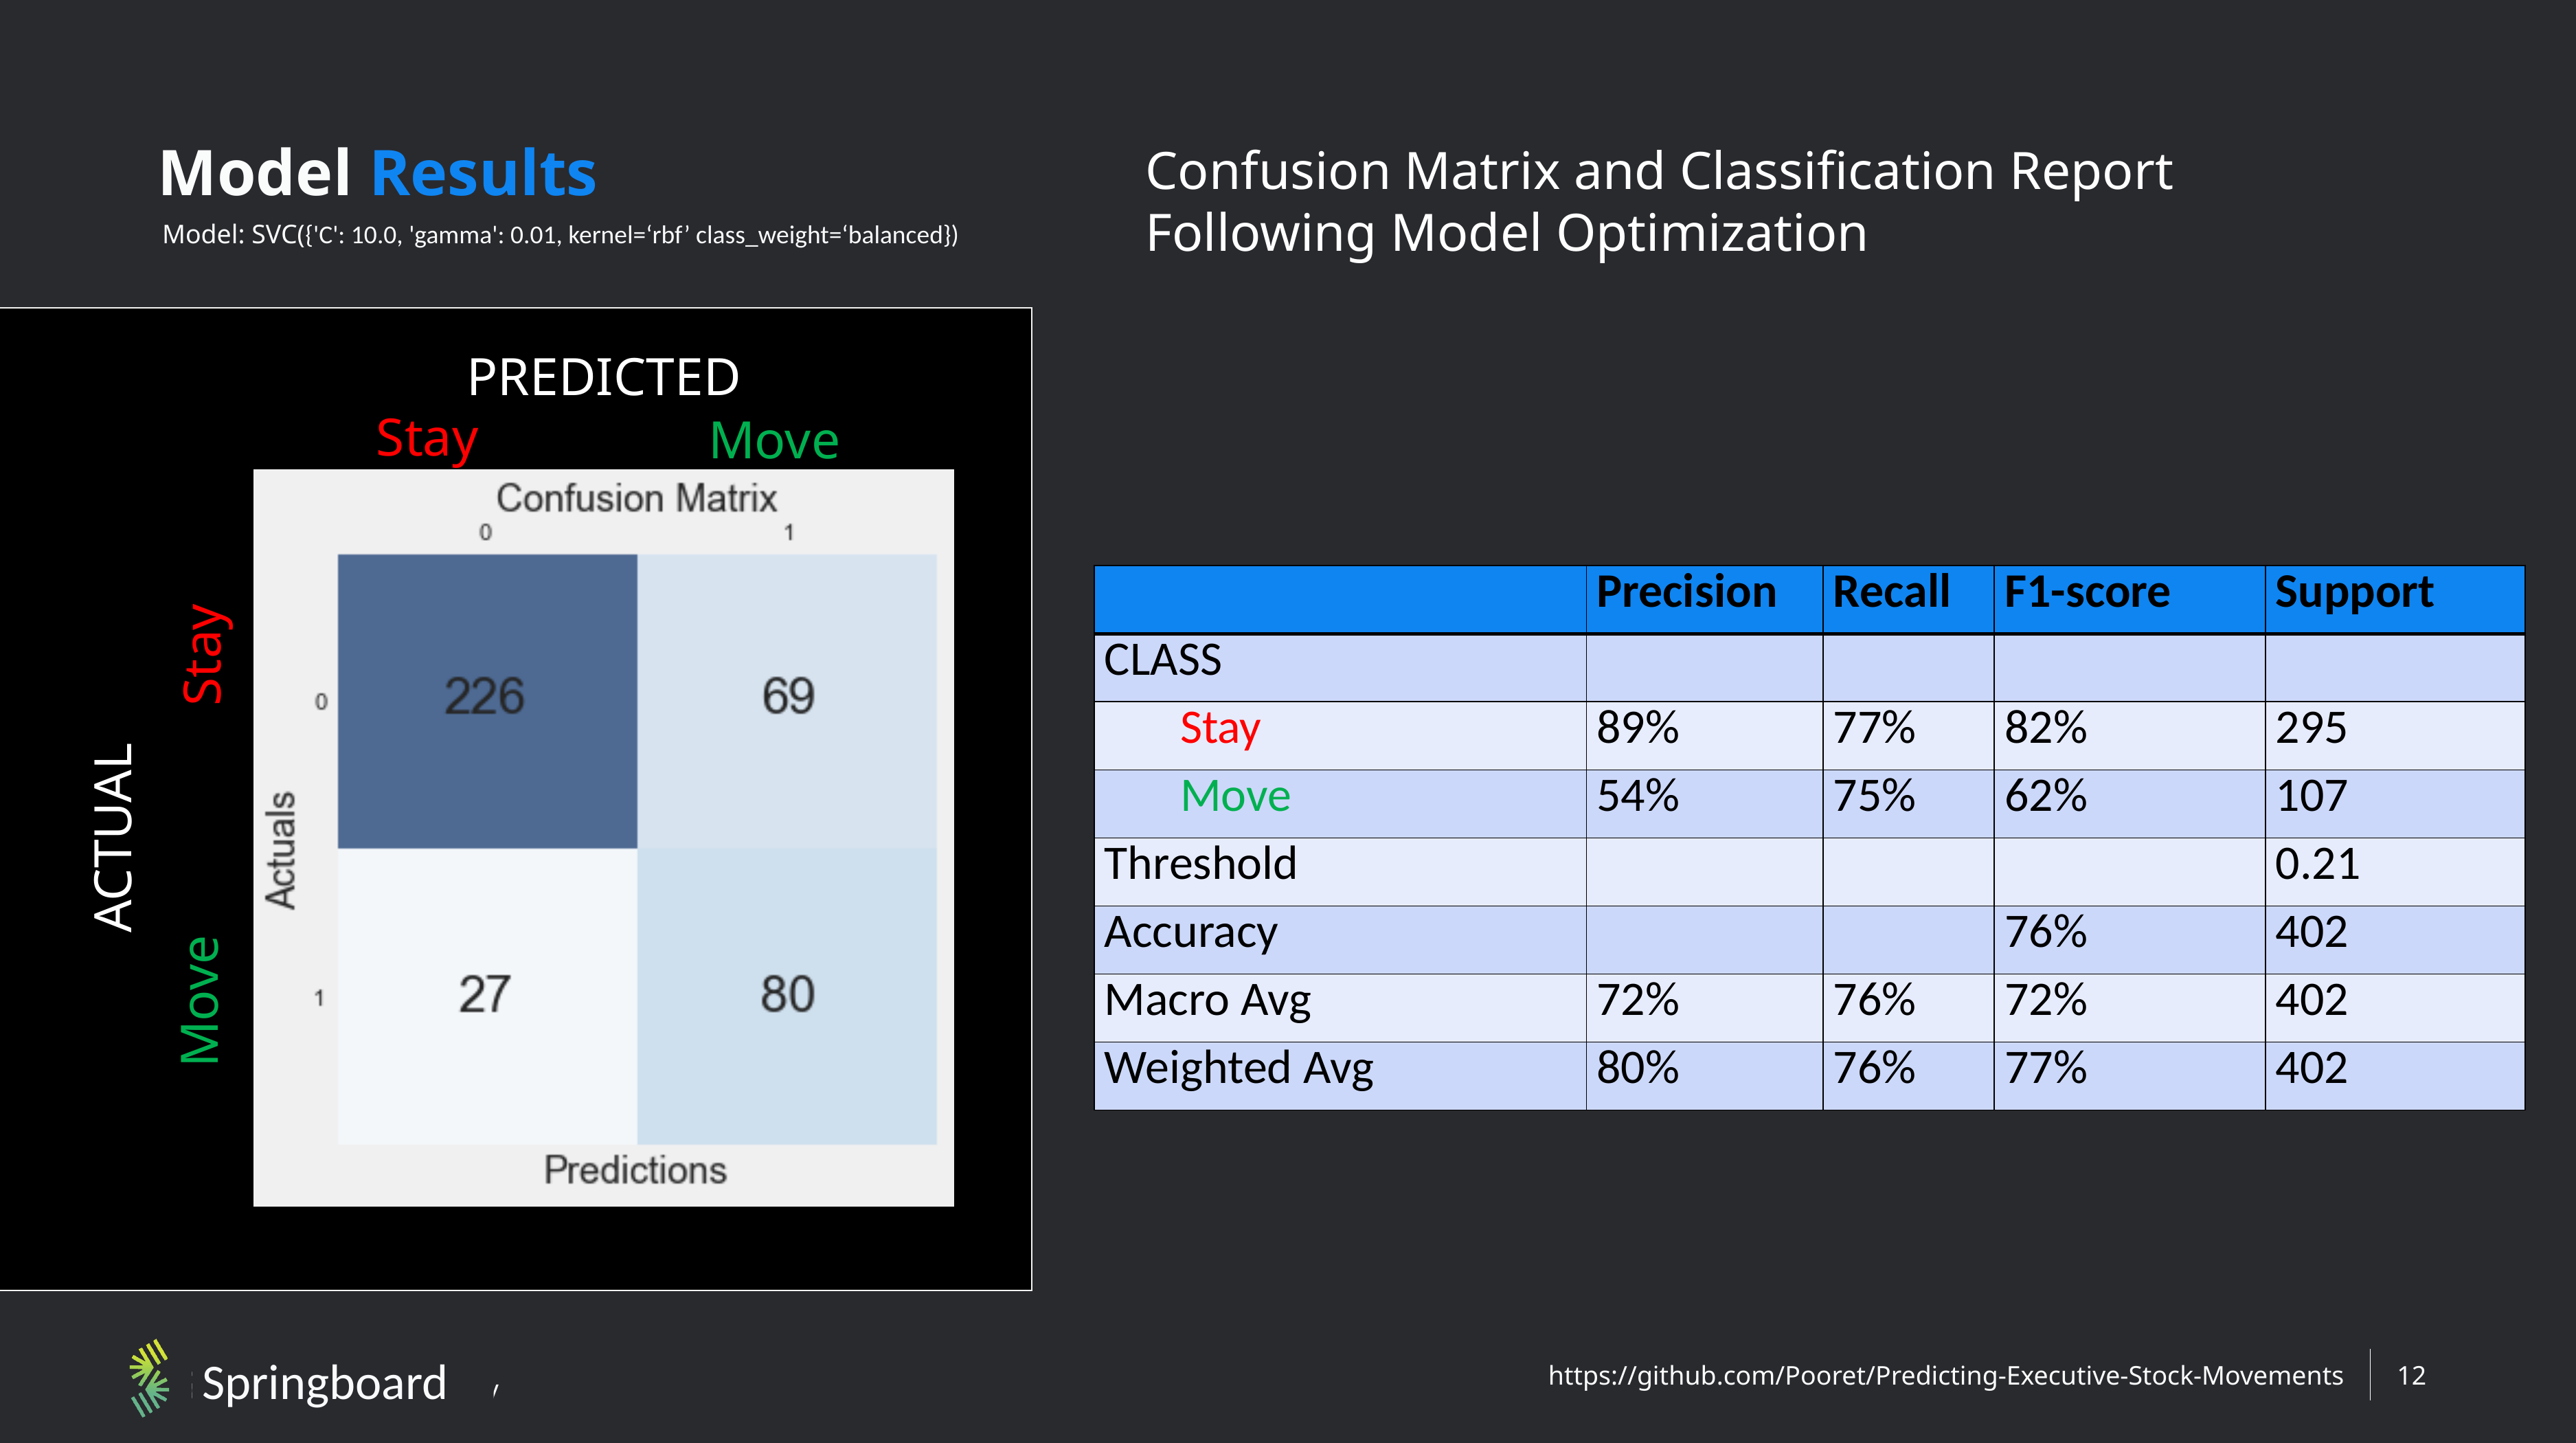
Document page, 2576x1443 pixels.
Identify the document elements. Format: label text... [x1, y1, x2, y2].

text_box [0, 307, 1032, 1291]
table_cell 77% [1824, 702, 1993, 770]
slide_number 12 [1857, 1338, 2437, 1416]
table_header [1095, 566, 1586, 632]
table_cell Macro Avg [1095, 974, 1586, 1042]
table_cell 72% [1995, 974, 2265, 1042]
text_box Confusion Matrix and Classification Report Following Model Optimization [1135, 133, 2355, 267]
table_cell [1824, 838, 1993, 906]
table_cell 77% [1995, 1042, 2265, 1110]
table_cell 80% [1587, 1042, 1822, 1110]
table_cell Weighted Avg [1095, 1042, 1586, 1110]
table_cell CLASS [1095, 636, 1586, 701]
table_cell 76% [1824, 1042, 1993, 1110]
table_cell [2266, 636, 2524, 701]
table_cell Accuracy [1095, 906, 1586, 974]
table_header F1-score [1995, 566, 2265, 632]
table_cell 402 [2266, 1042, 2524, 1110]
table_cell 107 [2266, 770, 2524, 838]
table_cell Stay [1095, 702, 1586, 770]
text_box Model: SVC({'C': 10.0, 'gamma': 0.01, kernel=‘rbf’ class_weight=‘balanced}) [152, 197, 984, 254]
table_cell 89% [1587, 702, 1822, 770]
picture [106, 1335, 192, 1421]
table_header Recall [1824, 566, 1993, 632]
table_cell 62% [1995, 770, 2265, 838]
table_cell 82% [1995, 702, 2265, 770]
table_cell [1995, 636, 2265, 701]
table_cell 402 [2266, 906, 2524, 974]
table_cell [1587, 906, 1822, 974]
table_cell [1824, 636, 1993, 701]
text_box Springboard [192, 1344, 494, 1414]
table_cell Threshold [1095, 838, 1586, 906]
table_cell [1587, 838, 1822, 906]
table_cell 54% [1587, 770, 1822, 838]
table_cell 72% [1587, 974, 1822, 1042]
table_cell Move [1095, 770, 1586, 838]
table_cell 402 [2266, 974, 2524, 1042]
table_cell 76% [1995, 906, 2265, 974]
table_header Precision [1587, 566, 1822, 632]
table_cell 295 [2266, 702, 2524, 770]
table_cell [1824, 906, 1993, 974]
text_box Model Results [148, 89, 609, 214]
table_cell [1587, 636, 1822, 701]
table_header Support [2266, 566, 2524, 632]
table_cell 76% [1824, 974, 1993, 1042]
table_cell [1995, 838, 2265, 906]
table_cell 75% [1824, 770, 1993, 838]
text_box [74, 338, 954, 1207]
table_cell 0.21 [2266, 838, 2524, 906]
footer https://github.com/Pooret/Predicting-Executive-Stock-Movements [1485, 1338, 1857, 1416]
